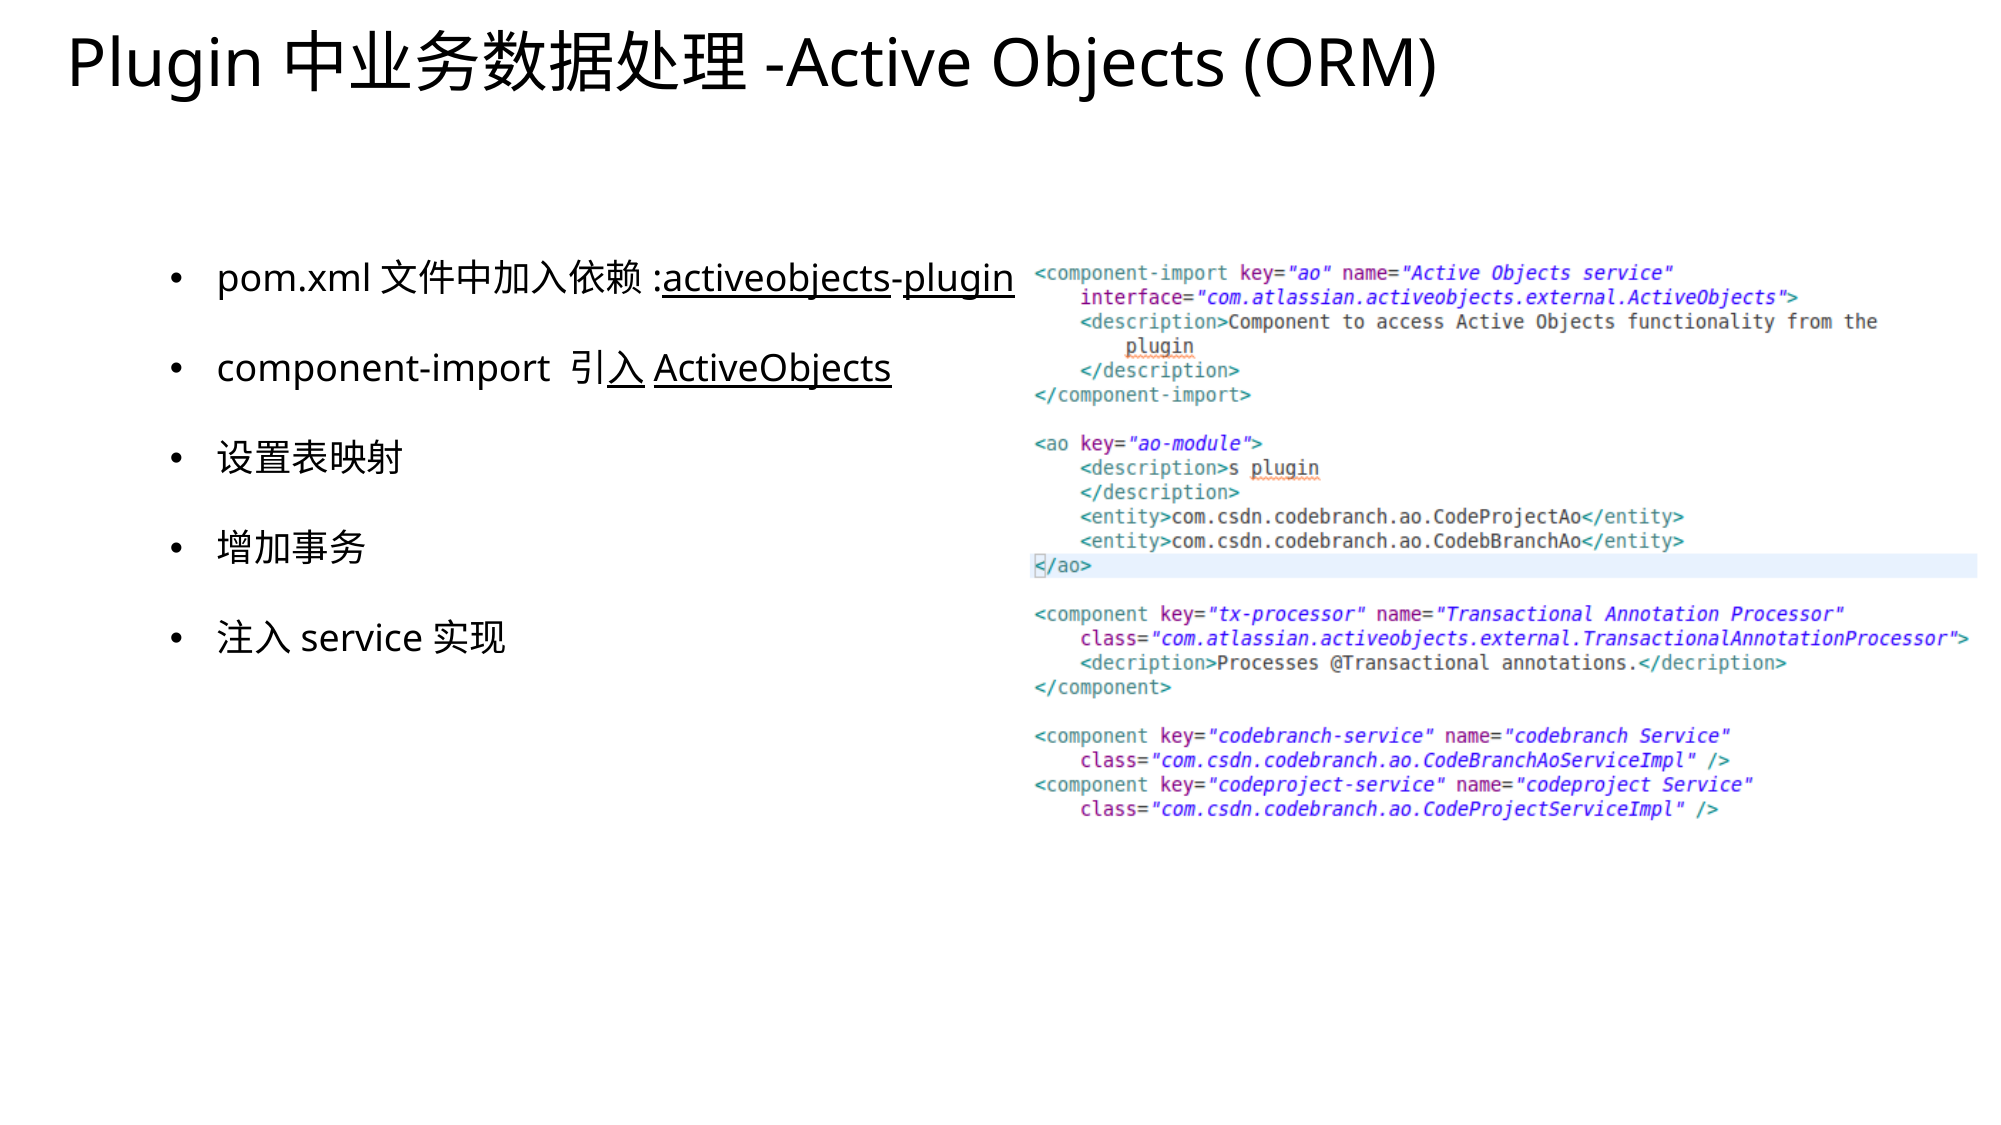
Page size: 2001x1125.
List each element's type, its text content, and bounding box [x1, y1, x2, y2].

text_box [116, 194, 194, 301]
text_box pom.xml文件中加入依赖:activeobjects-plugin component-import 引入ActiveObjects 设置表映射 增加事务 注入service实现 [154, 247, 1325, 757]
picture [1029, 260, 1978, 828]
title Plugin中业务数据处理-Active Objects (ORM) [51, 0, 1777, 131]
